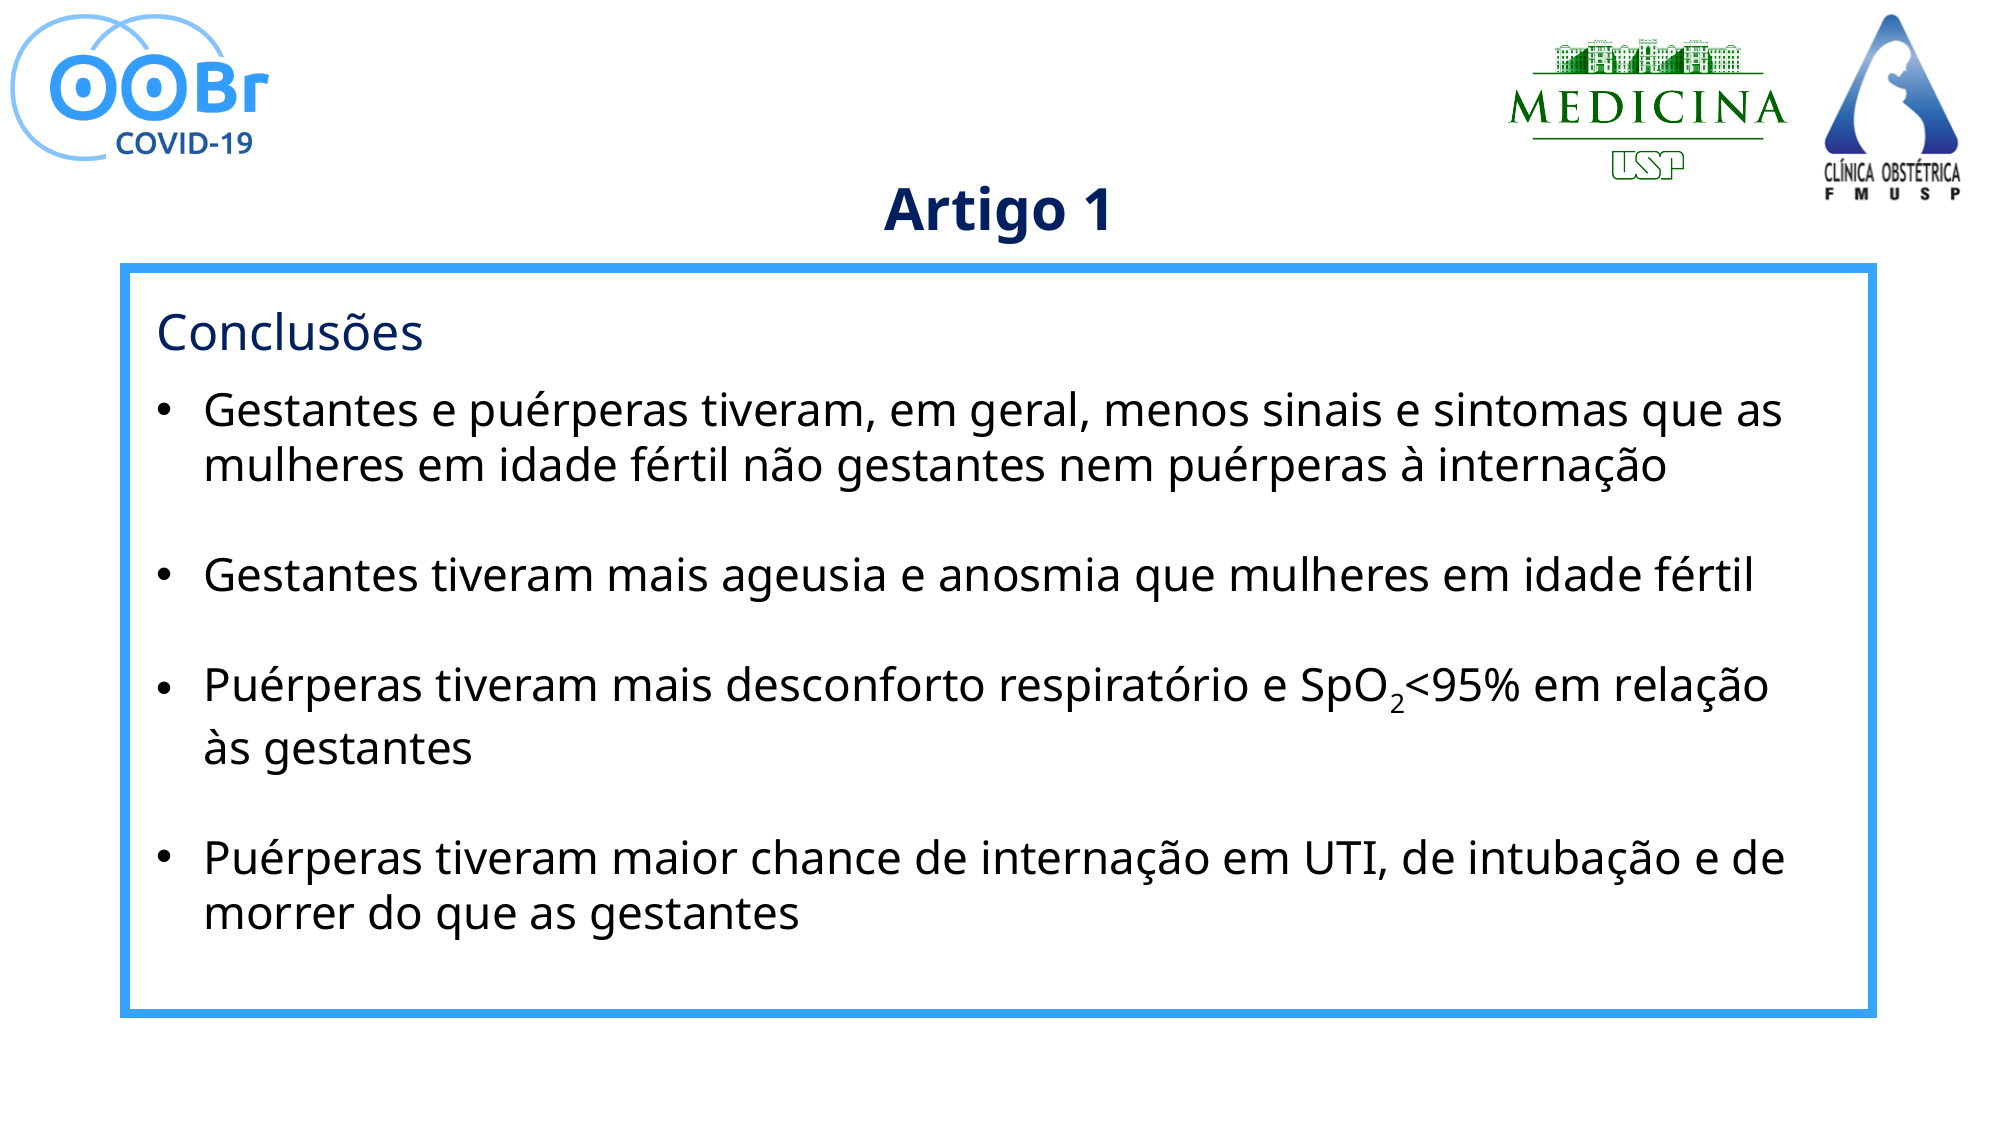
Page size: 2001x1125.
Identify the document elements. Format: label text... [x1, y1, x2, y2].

picture [0, 9, 279, 166]
text_box Gestantes e puérperas tiveram, em geral, menos sinais e sintomas que as mulheres em idade fértil não gestantes nem puérperas à internação Gestantes tiveram mais ageusia e anosmia que mulheres em idade fértil Puérperas tiveram mais desconforto respiratório e SpO2<95% em relação às gestantes Puérperas tiveram maior chance de internação em UTI, de intubação e de morrer do que as gestantes [141, 373, 1830, 946]
text_box Artigo 1 [500, 164, 1500, 249]
picture [1508, 3, 1996, 217]
text_box [124, 267, 1873, 1015]
